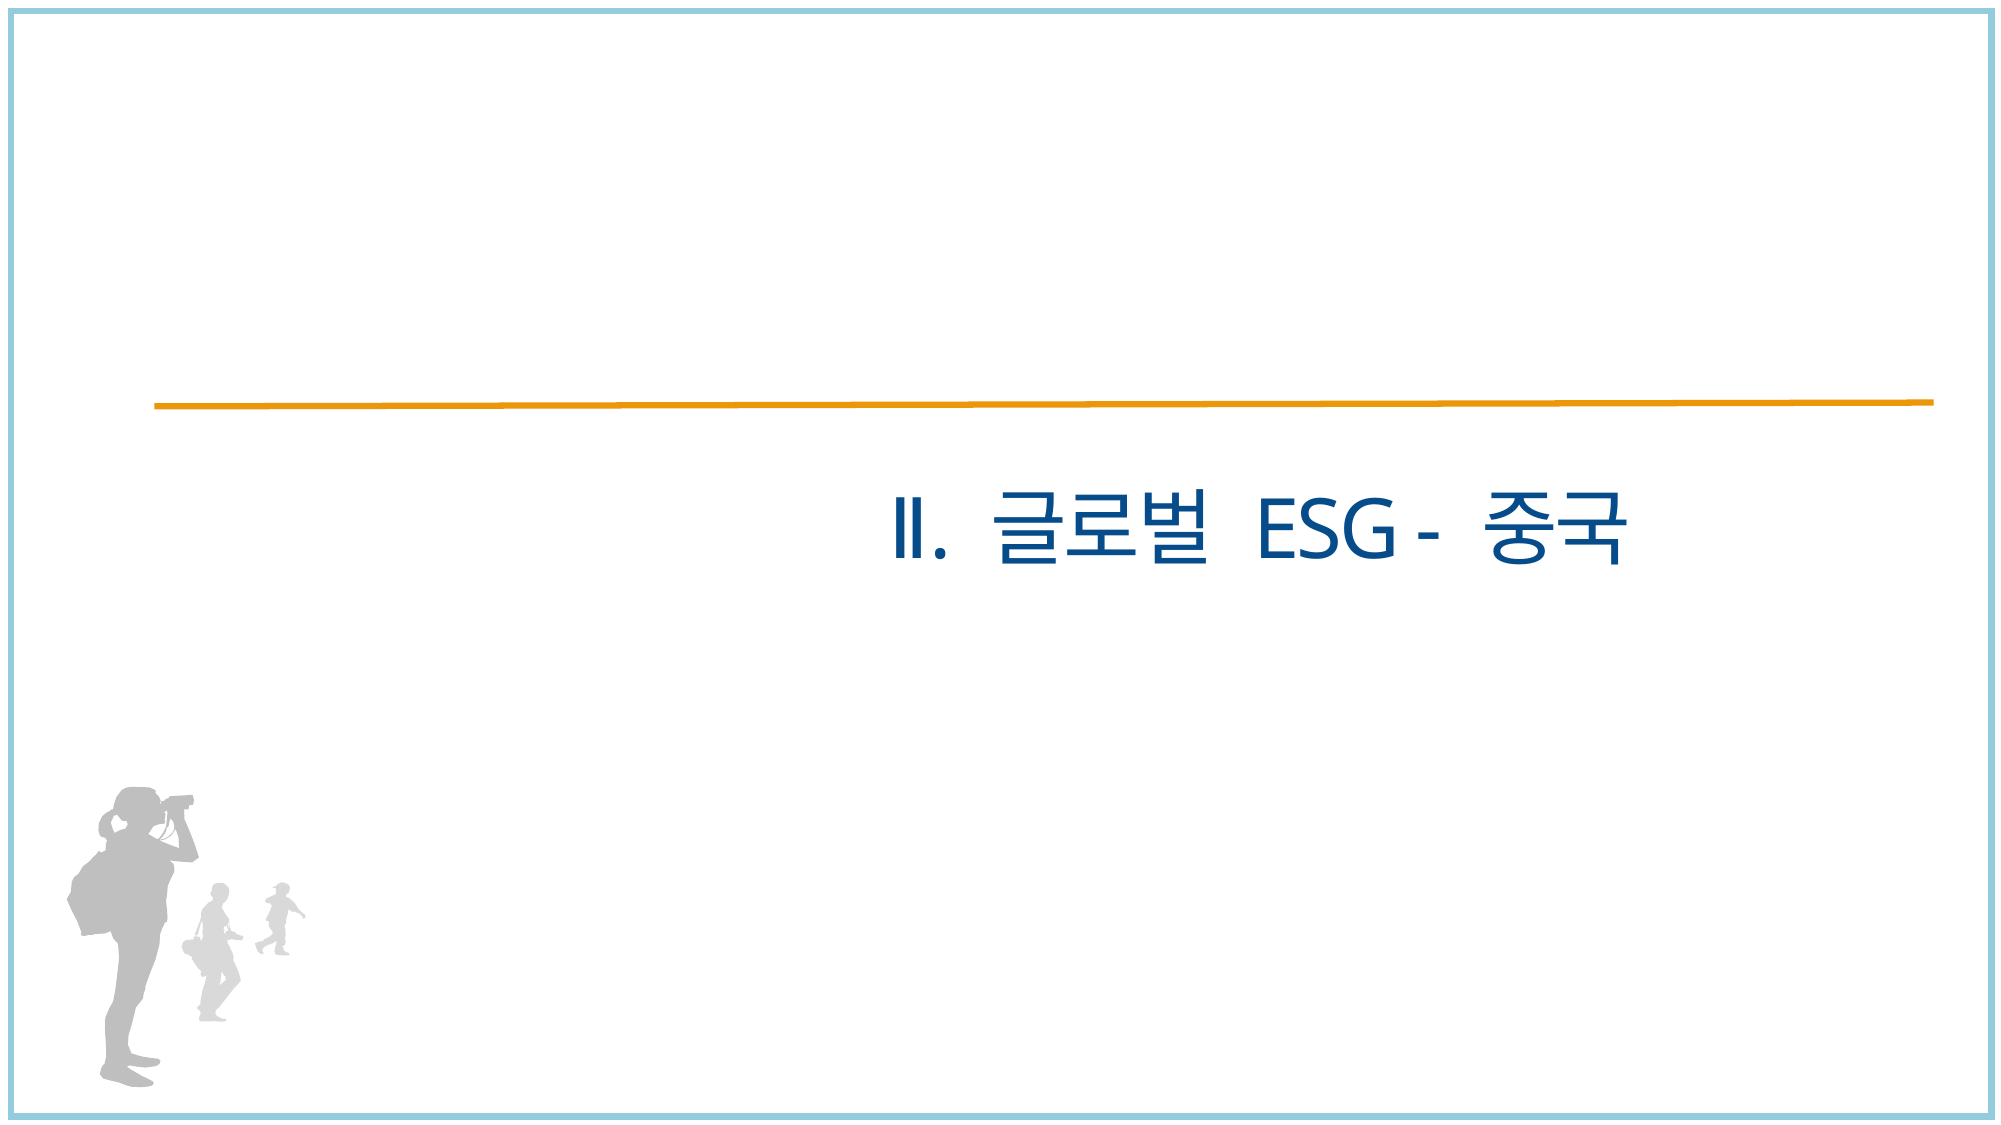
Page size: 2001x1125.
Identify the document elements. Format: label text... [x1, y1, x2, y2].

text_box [157, 402, 1931, 407]
text_box Ⅱ. 글로벌 ESG - 중국 [870, 446, 1880, 585]
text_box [66, 786, 306, 1088]
text_box [10, 10, 1993, 1118]
